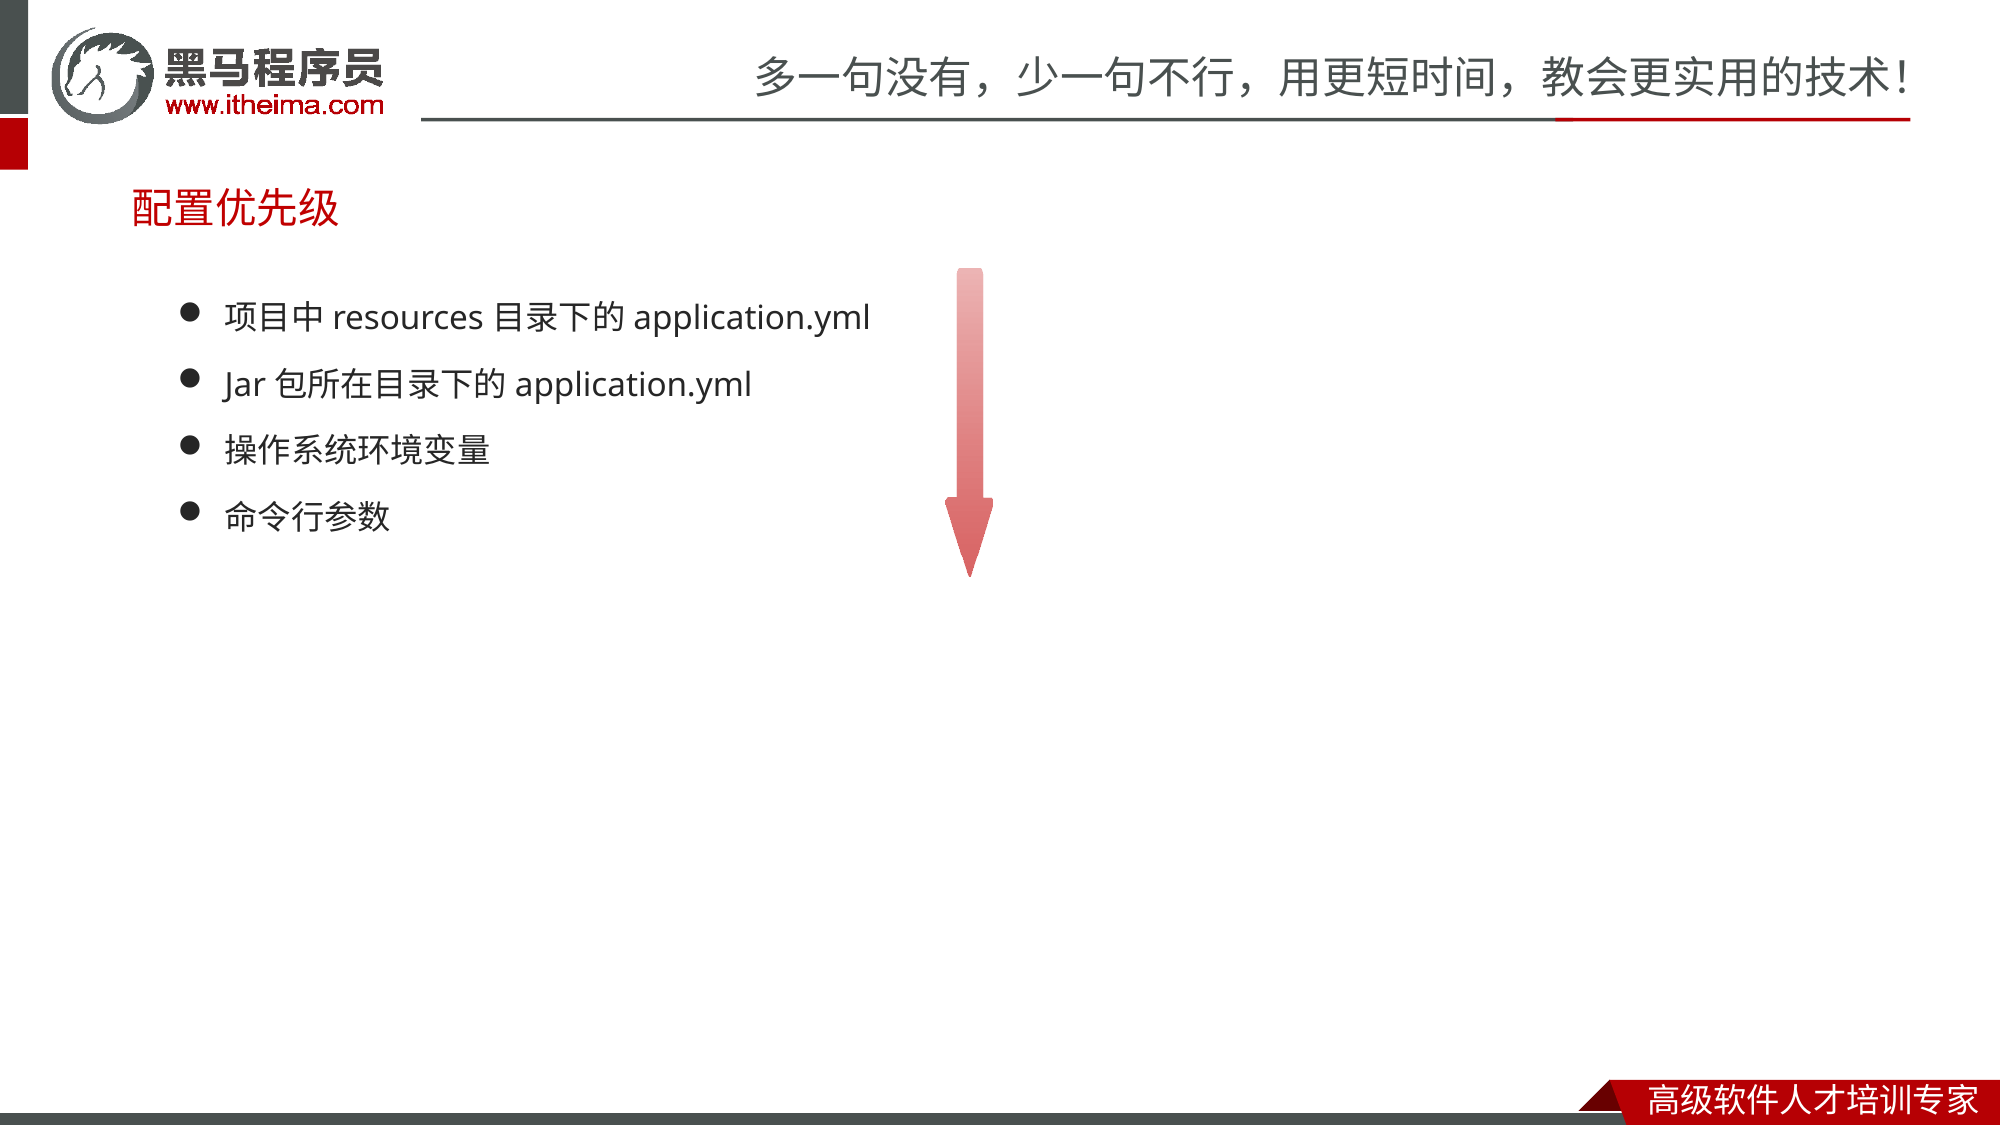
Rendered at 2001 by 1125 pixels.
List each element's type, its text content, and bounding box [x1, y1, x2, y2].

title 配置优先级 [116, 164, 1872, 250]
text_box [943, 266, 995, 579]
picture [50, 26, 384, 125]
list 项目中resources目录下的application.yml Jar包所在目录下的application.yml 操作系统环境变量 命令行参数 [162, 269, 2000, 582]
